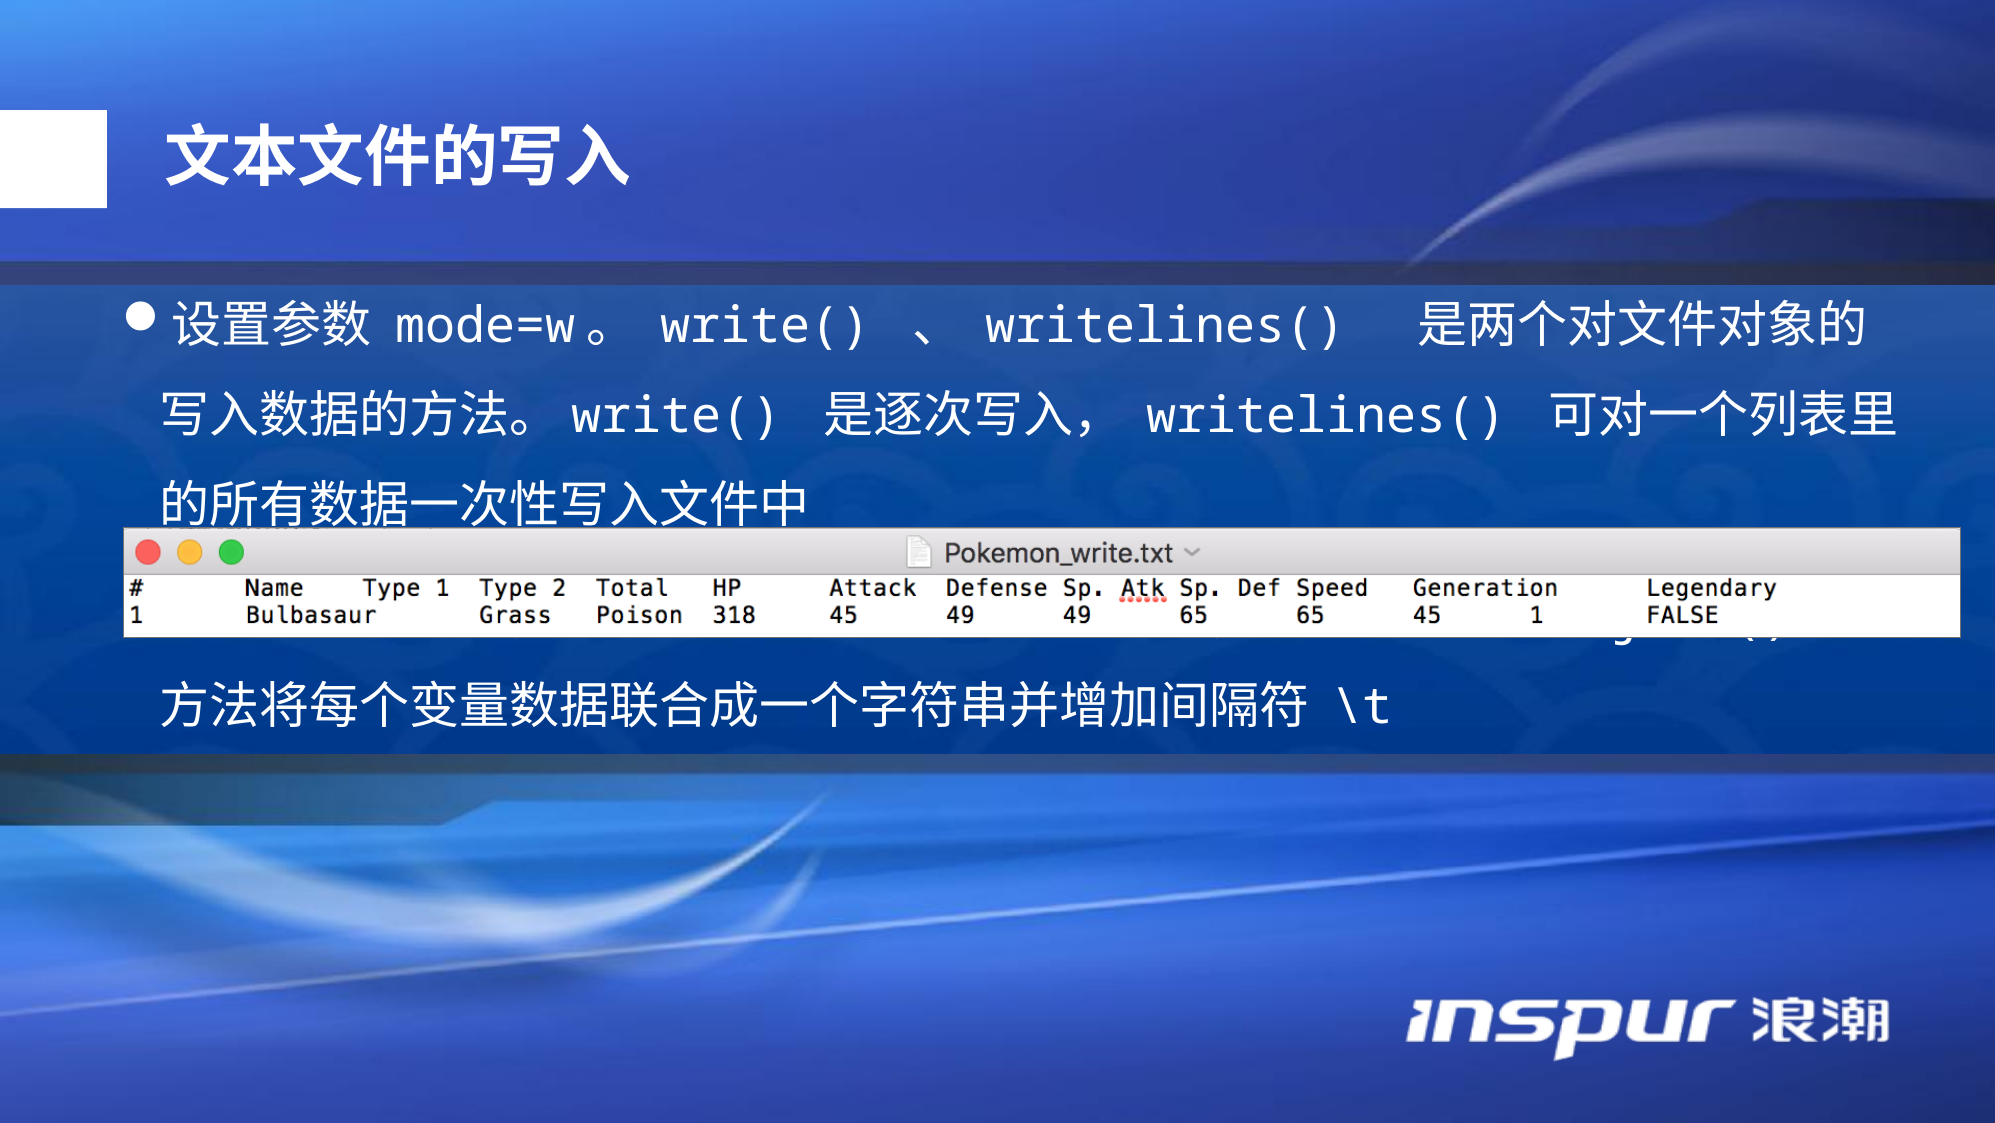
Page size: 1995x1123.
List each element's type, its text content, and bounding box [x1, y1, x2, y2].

text_box 设置参数 mode=w。 write() 、 writelines() 是两个对文件对象的写入数据的方法。write() 是逐次写入， writelines() 可对一个列表里的所有数据一次性写入文件中 如果有换行需要，则要在每条数据后增加换行符，同时用字符串 .join() 的方法将每个变量数据联合成一个字符串并增加间隔符 \t [106, 255, 1922, 1070]
picture [0, 0, 1995, 1123]
text_box 文本文件的写入 [149, 95, 1875, 224]
text_box [0, 108, 109, 210]
